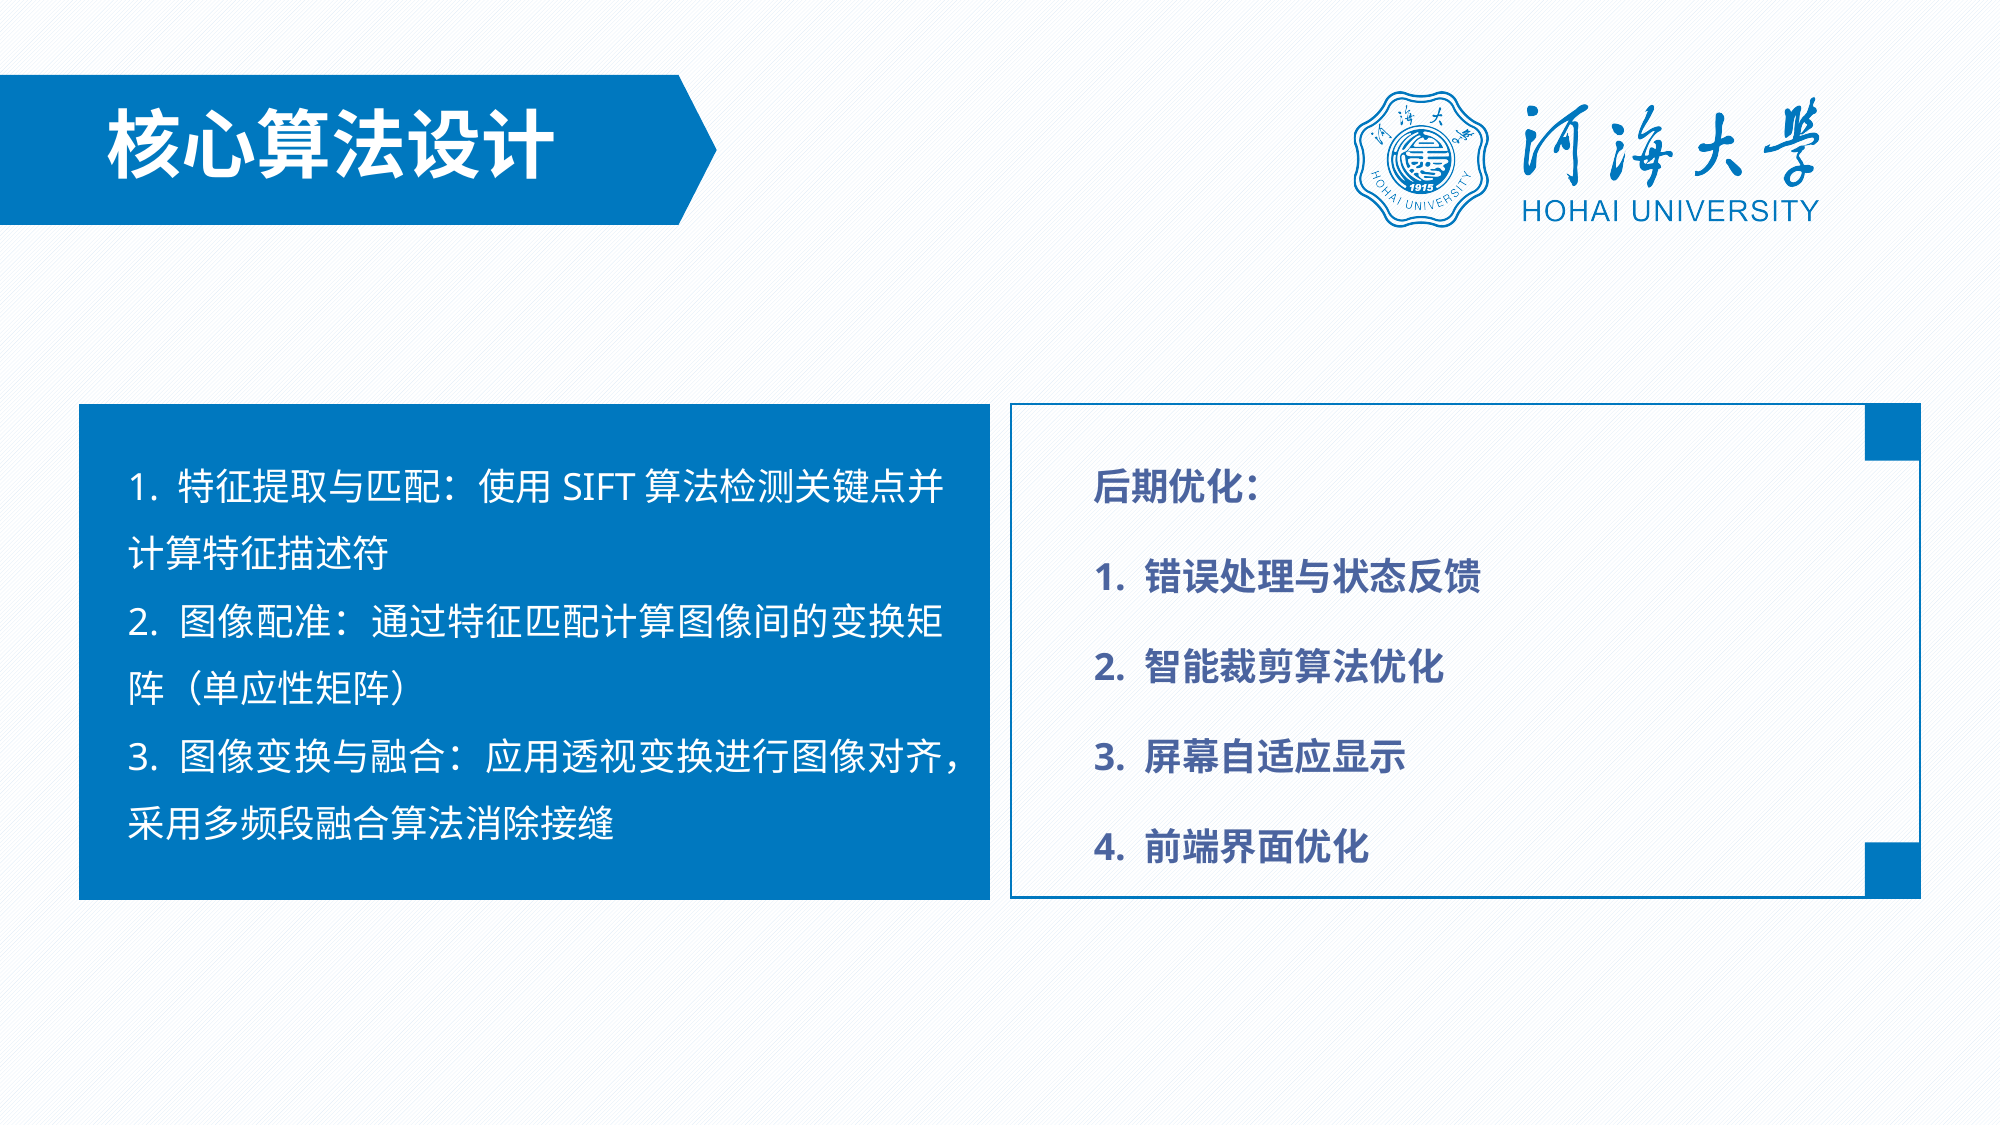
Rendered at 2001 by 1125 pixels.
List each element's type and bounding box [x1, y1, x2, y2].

text_box [79, 403, 1921, 899]
picture [1353, 91, 1836, 246]
text_box [0, 74, 717, 225]
